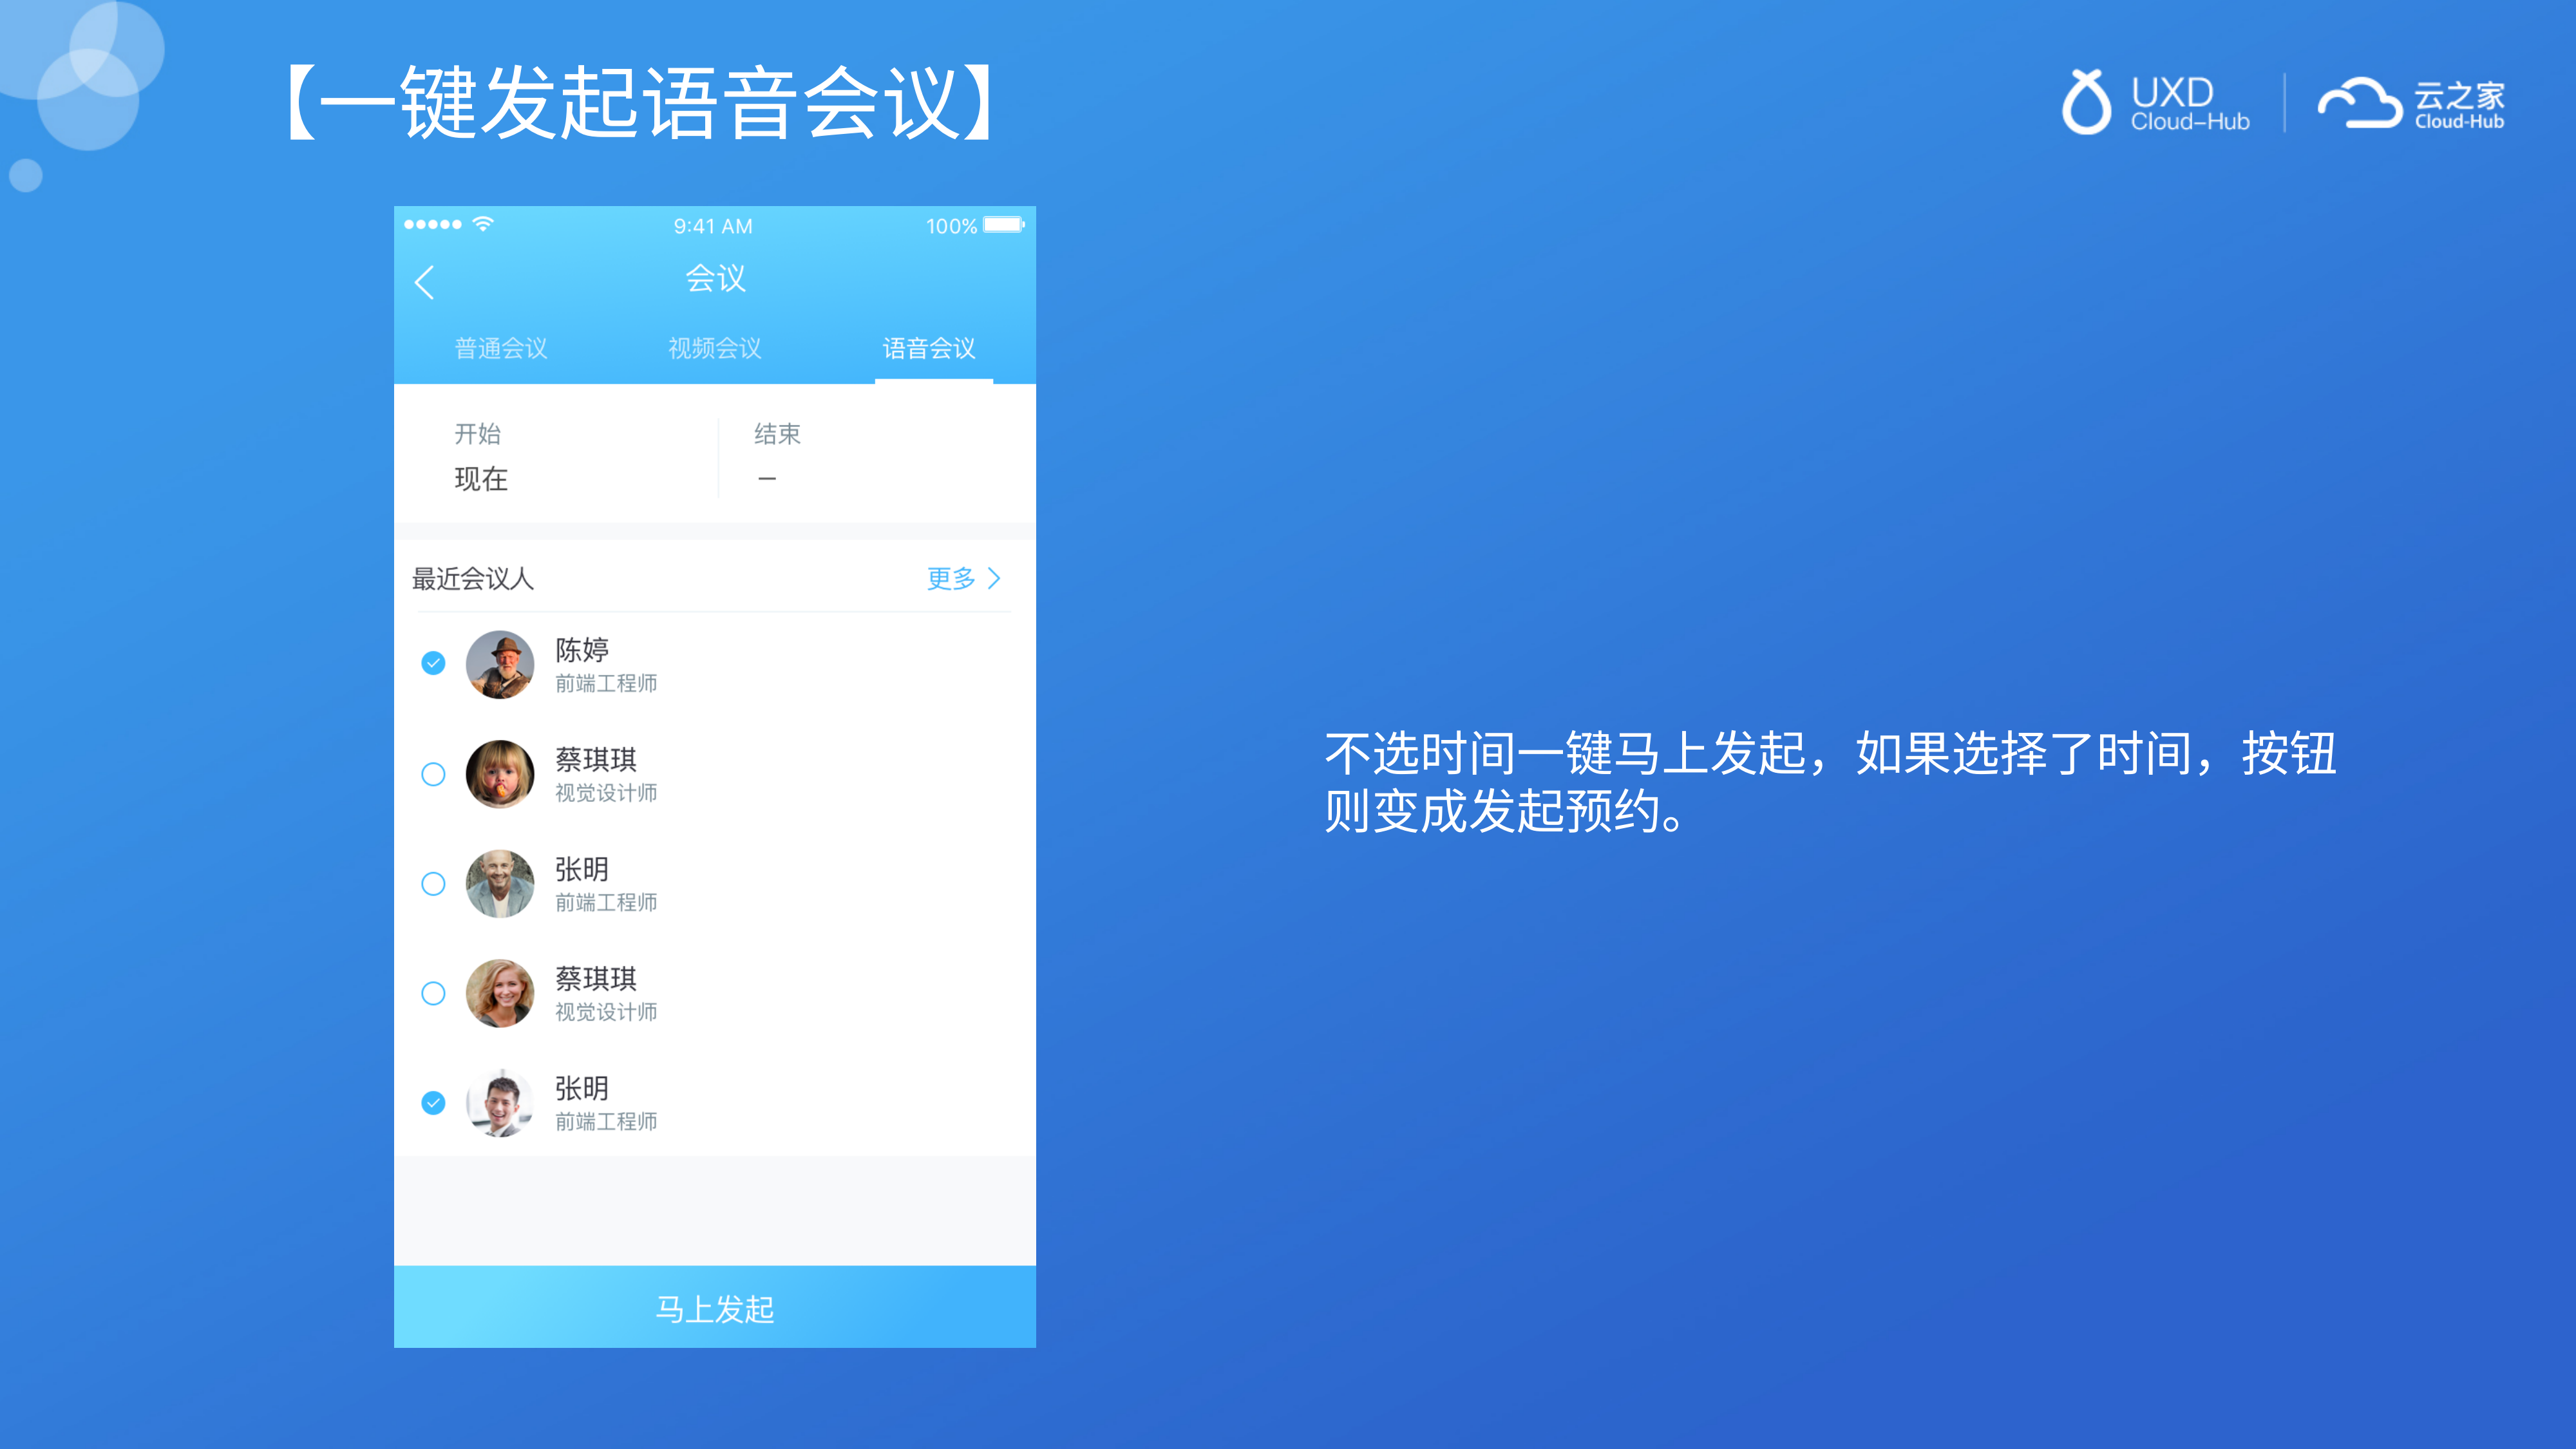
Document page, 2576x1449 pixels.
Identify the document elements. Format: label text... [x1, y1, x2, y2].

picture [0, 0, 2576, 1449]
text_box 【一键发起语音会议】 [232, 47, 1048, 155]
text_box 不选时间一键马上发起，如果选择了时间，按钮则变成发起预约。 [1314, 717, 2389, 964]
